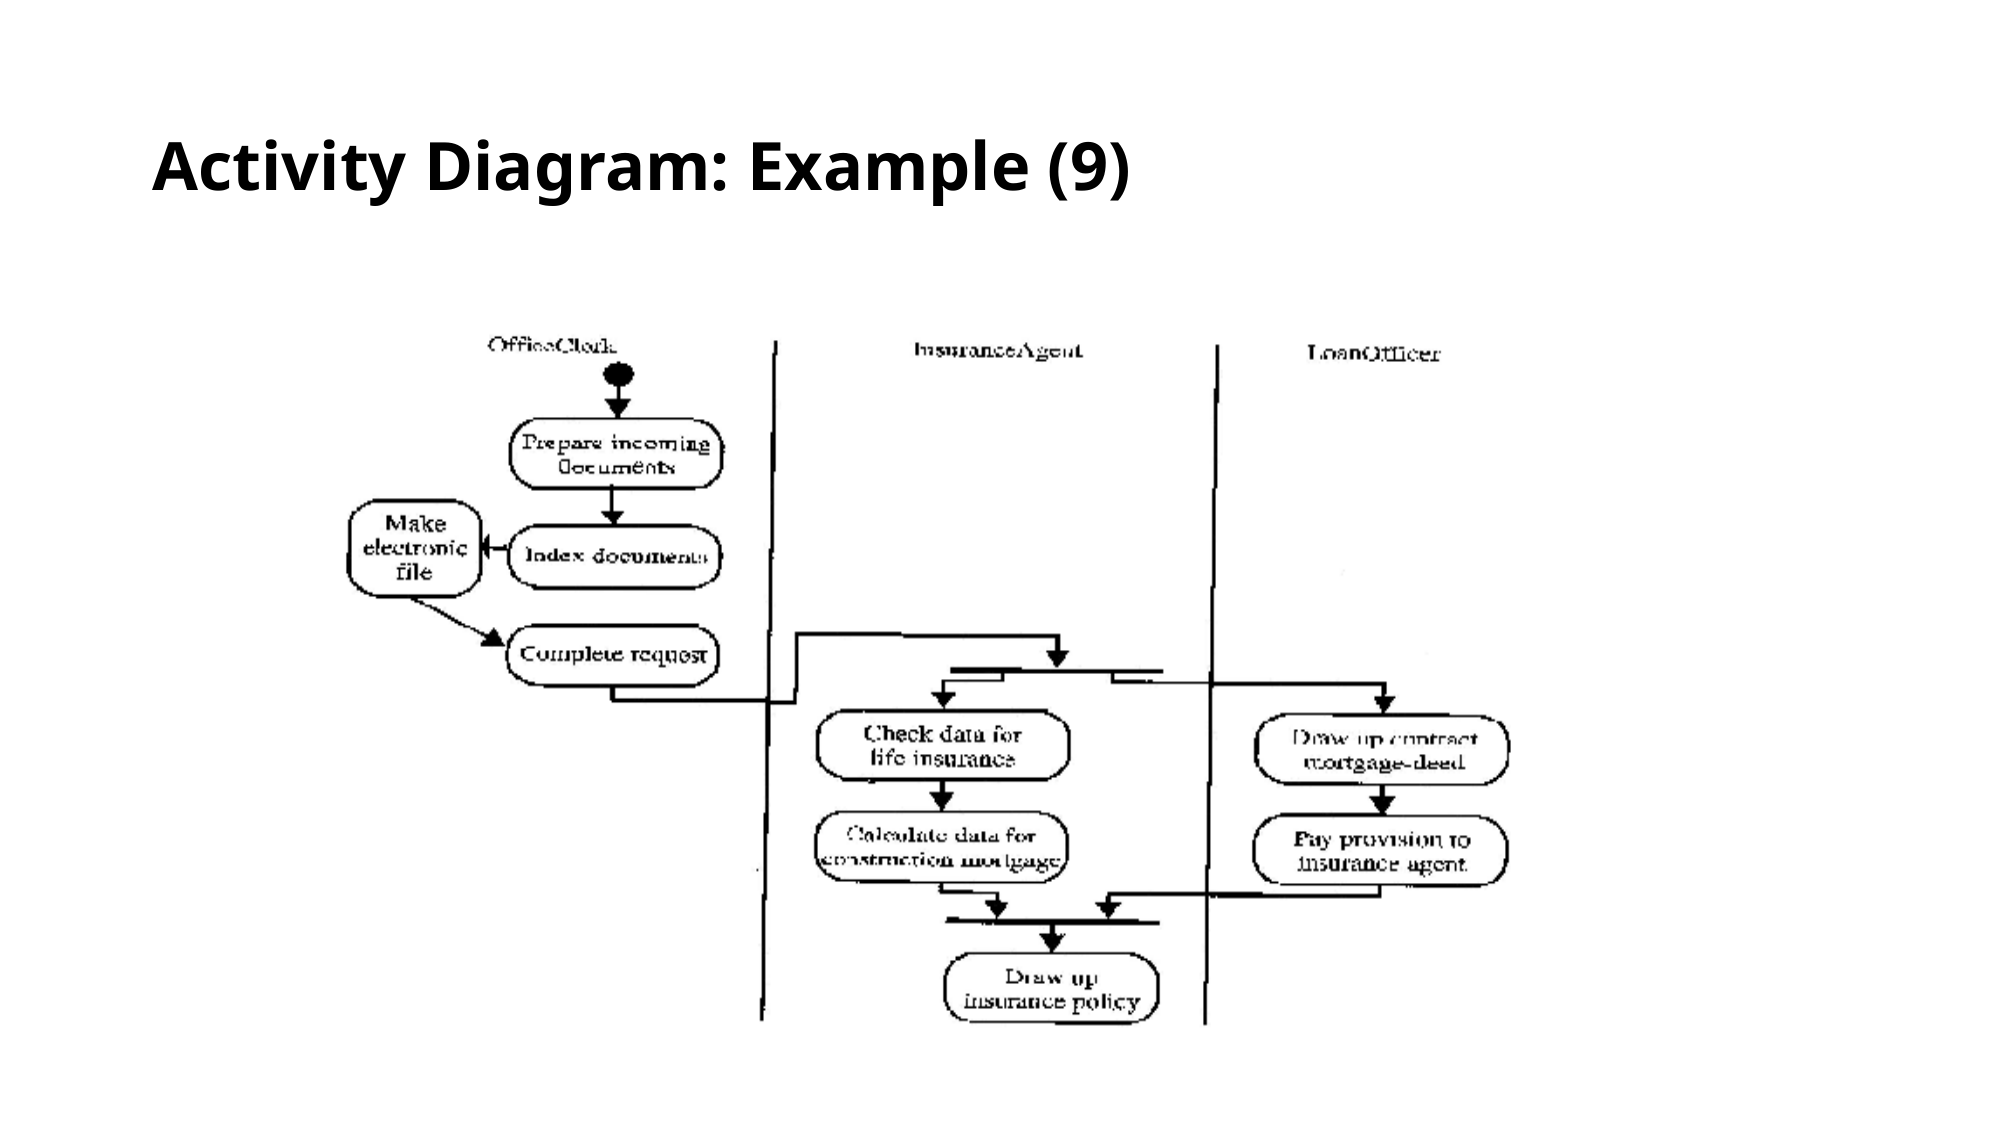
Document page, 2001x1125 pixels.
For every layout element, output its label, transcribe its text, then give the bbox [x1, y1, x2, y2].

title Activity Diagram: Example (9) [137, 59, 1863, 278]
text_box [324, 312, 1600, 1063]
